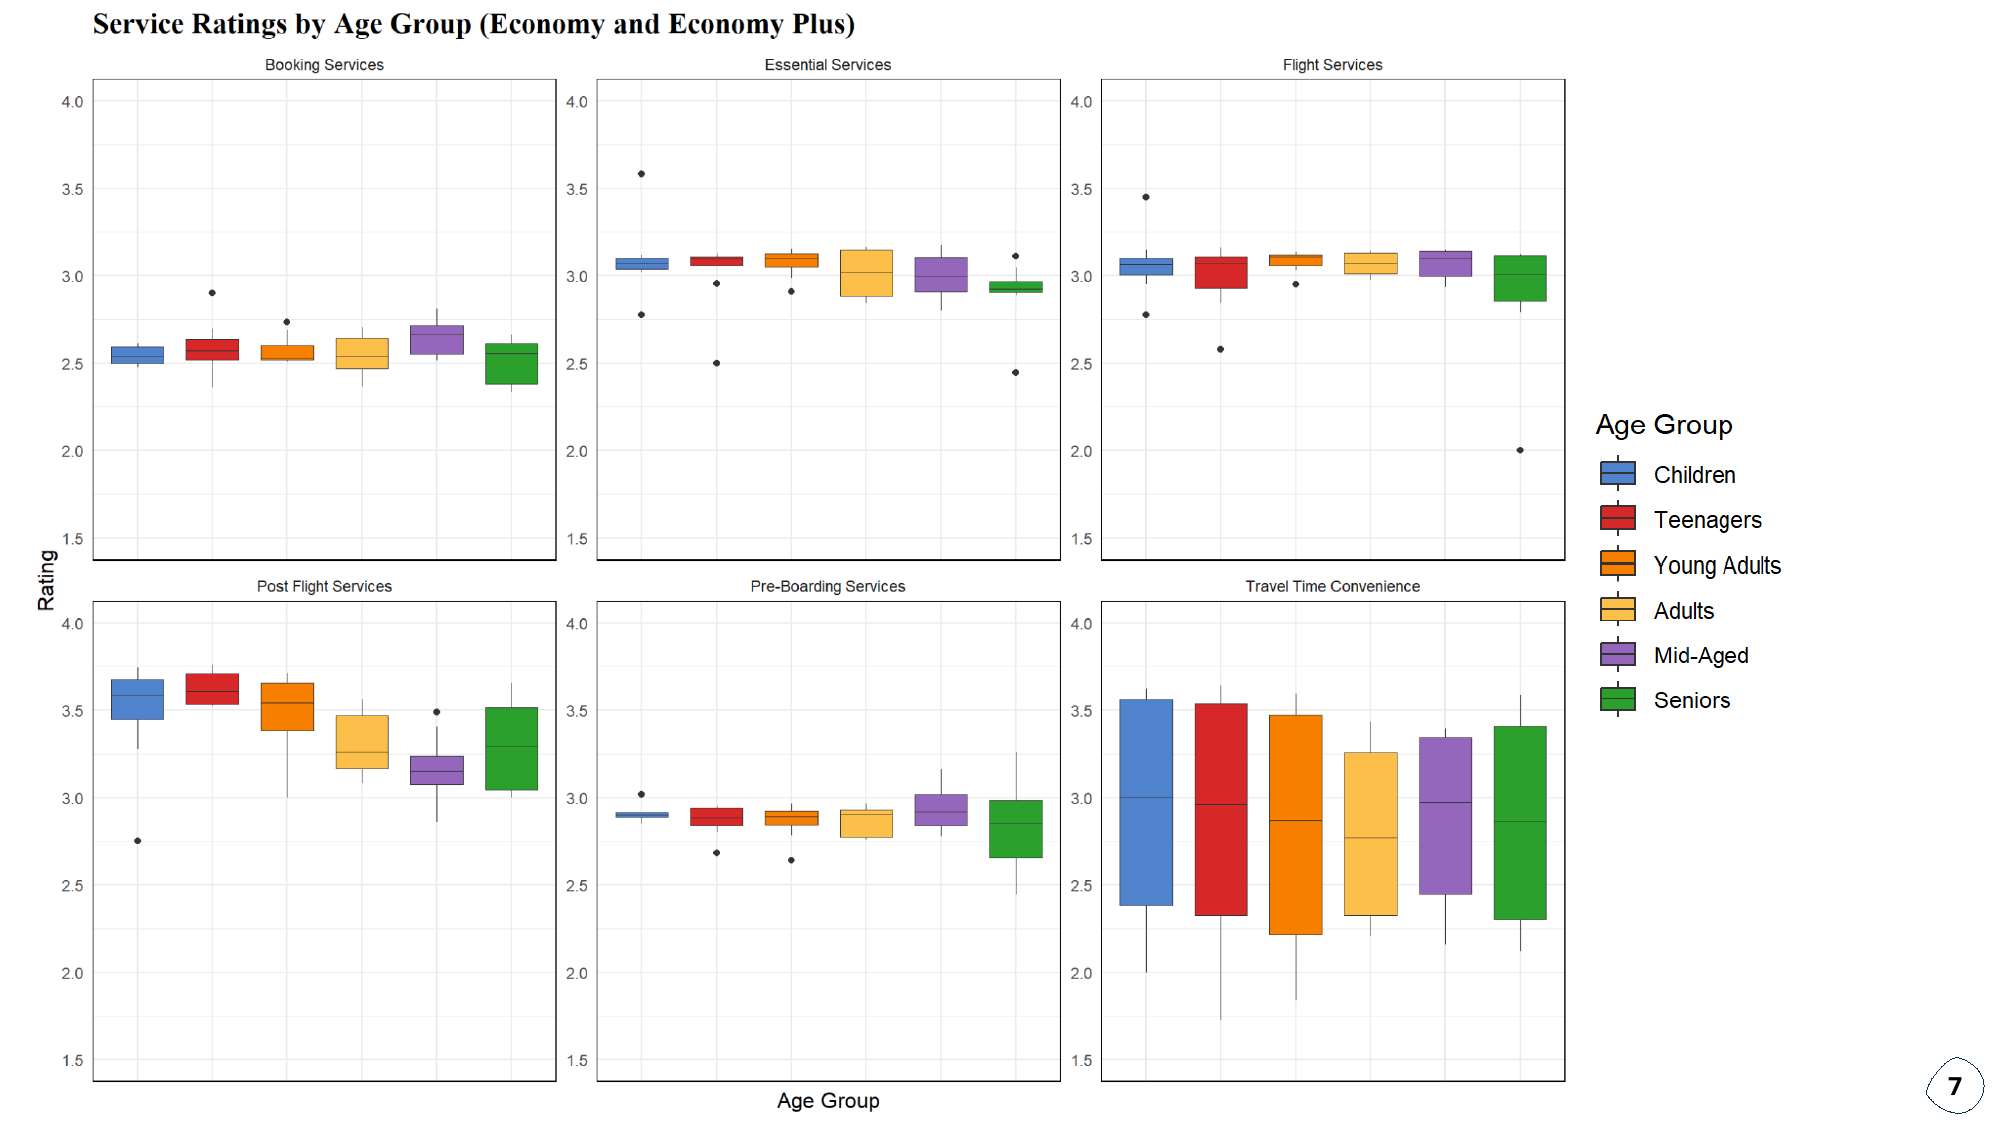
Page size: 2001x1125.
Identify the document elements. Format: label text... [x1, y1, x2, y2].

picture [31, 0, 1799, 1125]
text_box 7 [1926, 1057, 1985, 1114]
